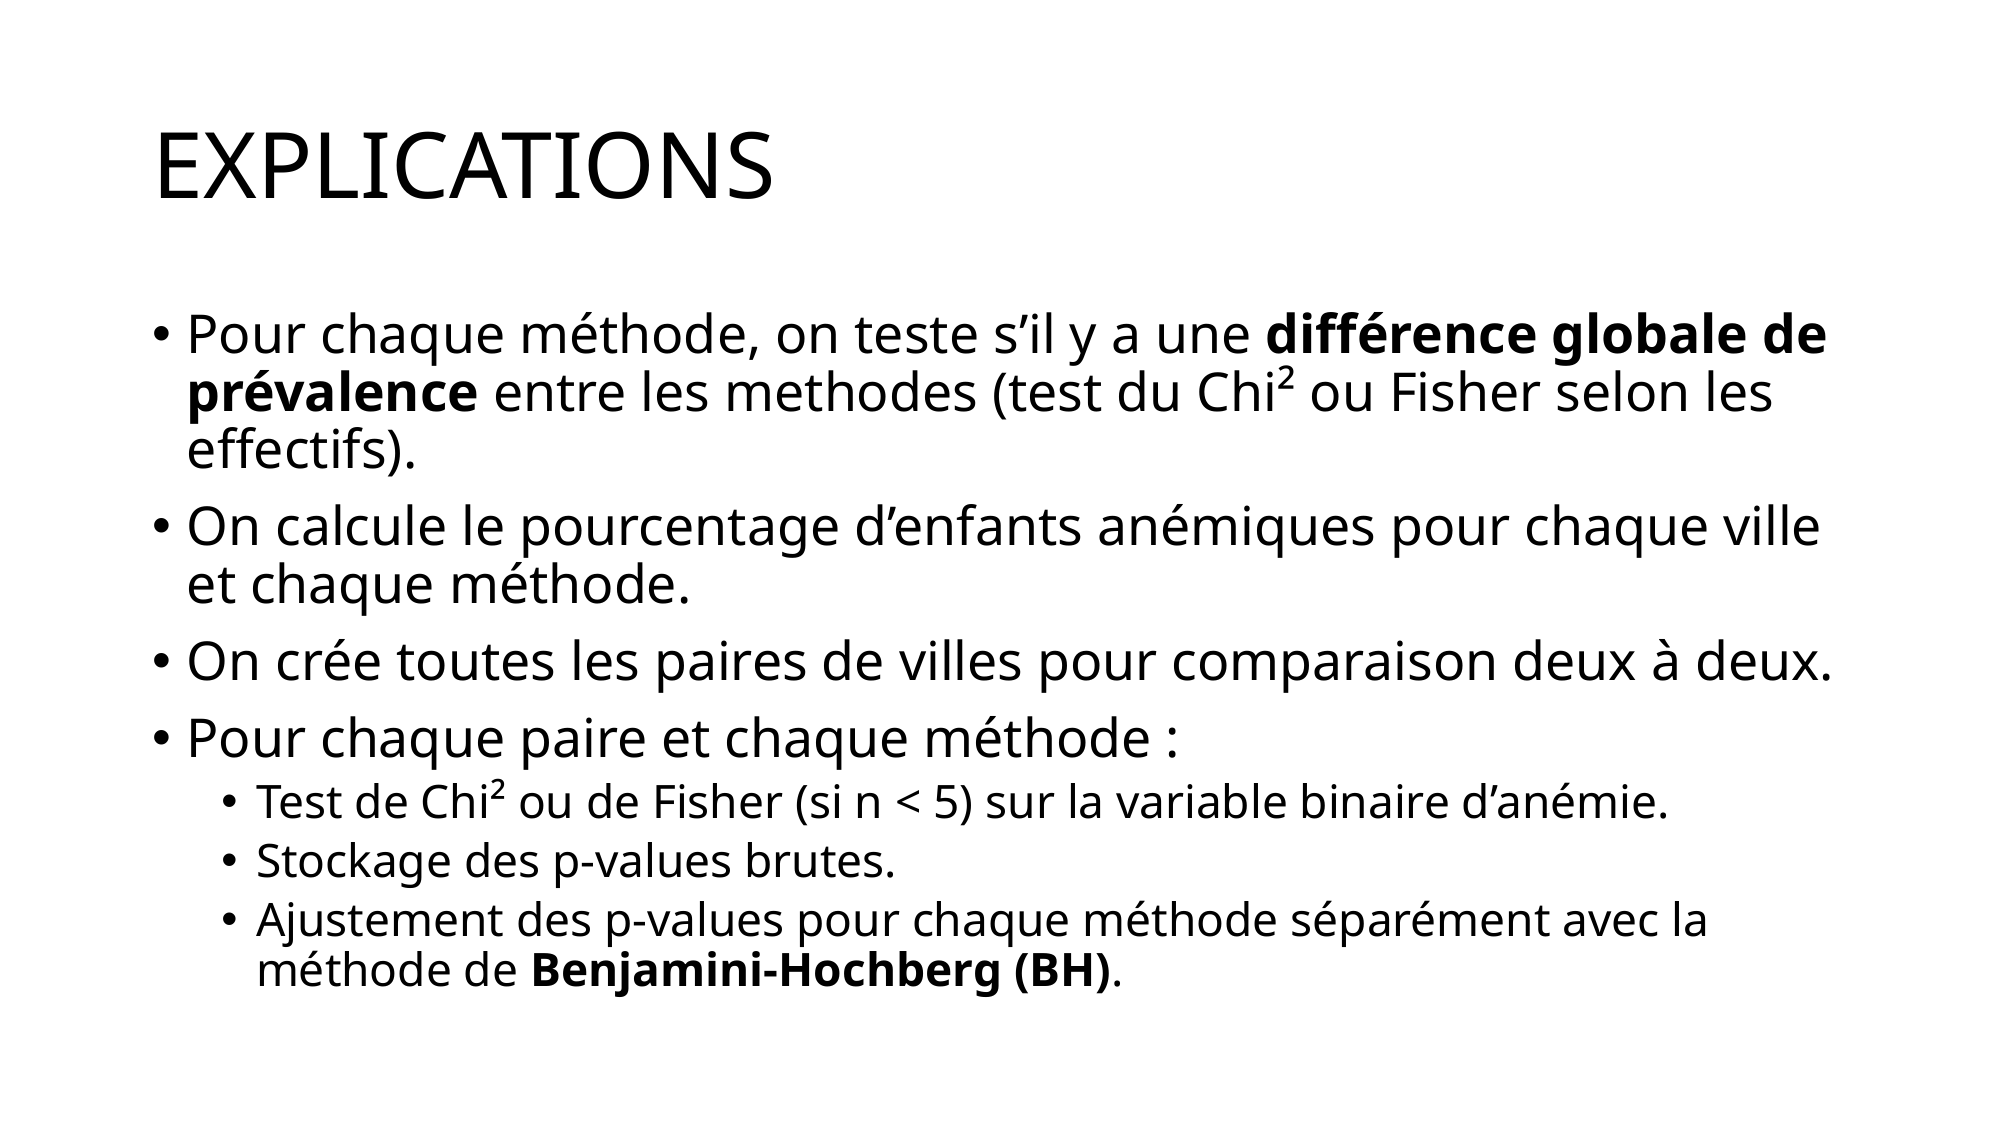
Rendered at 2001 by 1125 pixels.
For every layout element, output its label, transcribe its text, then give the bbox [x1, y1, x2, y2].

list Pour chaque méthode, on teste s’il y a une différence globale de prévalence entre les methodes (test du Chi² ou Fisher selon les effectifs). On calcule le pourcentage d’enfants anémiques pour chaque ville et chaque méthode. On crée toutes les paires de villes pour comparaison deux à deux. Pour chaque paire et chaque méthode : Test de Chi² ou de Fisher (si n < 5) sur la variable binaire d’anémie. Stockage des p-values brutes. Ajustement des p-values pour chaque méthode séparément avec la méthode de Benjamini-Hochberg (BH). [137, 299, 1863, 1014]
title EXPLICATIONS [137, 59, 1863, 278]
